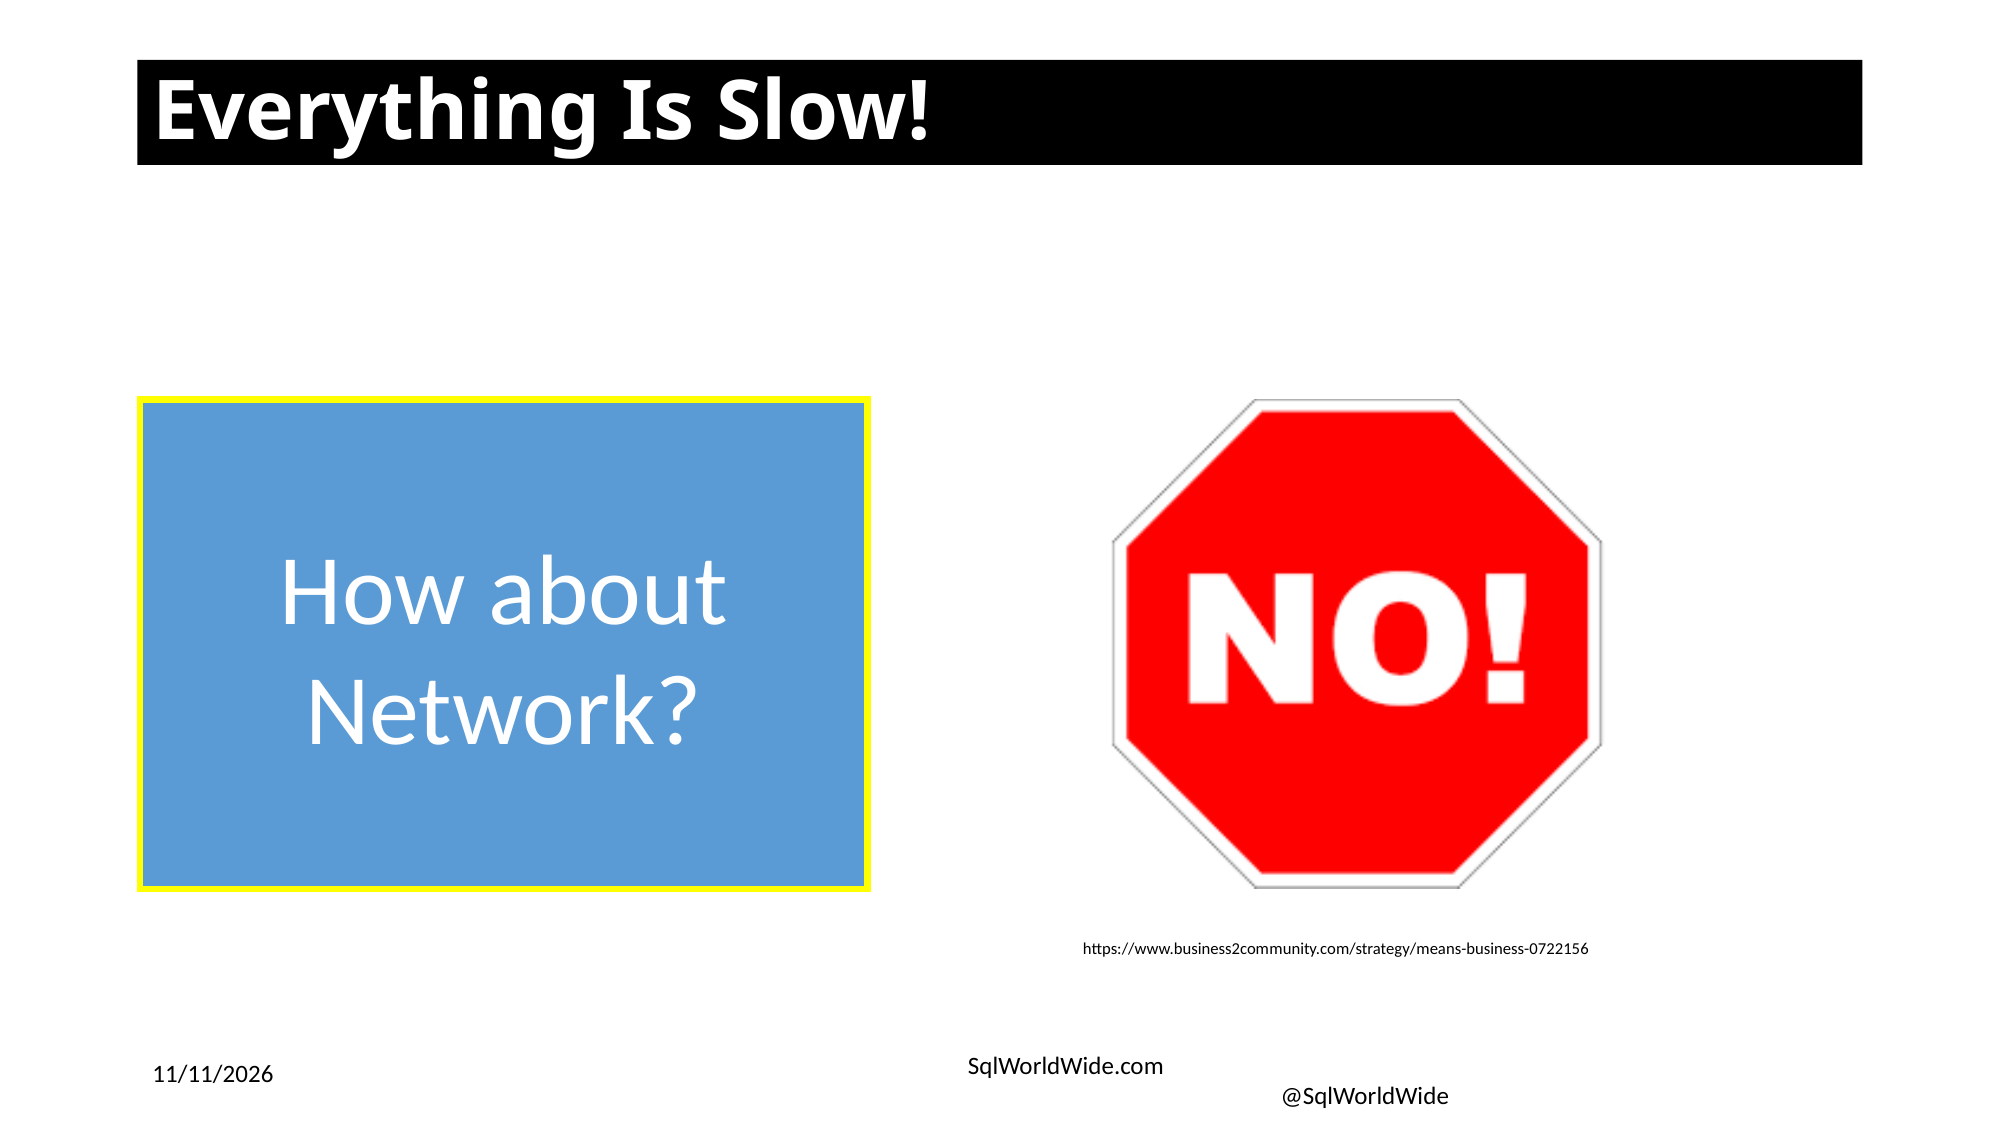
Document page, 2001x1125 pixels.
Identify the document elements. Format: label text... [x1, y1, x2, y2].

text_box https://www.business2community.com/strategy/means-business-0722156 [1068, 930, 2000, 966]
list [1068, 399, 1645, 889]
text_box How about Network? [139, 398, 868, 890]
title Everything Is Slow! [137, 59, 1863, 165]
footer SqlWorldWide.com @SqlWorldWide [867, 1042, 1863, 1103]
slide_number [137, 1042, 588, 1103]
